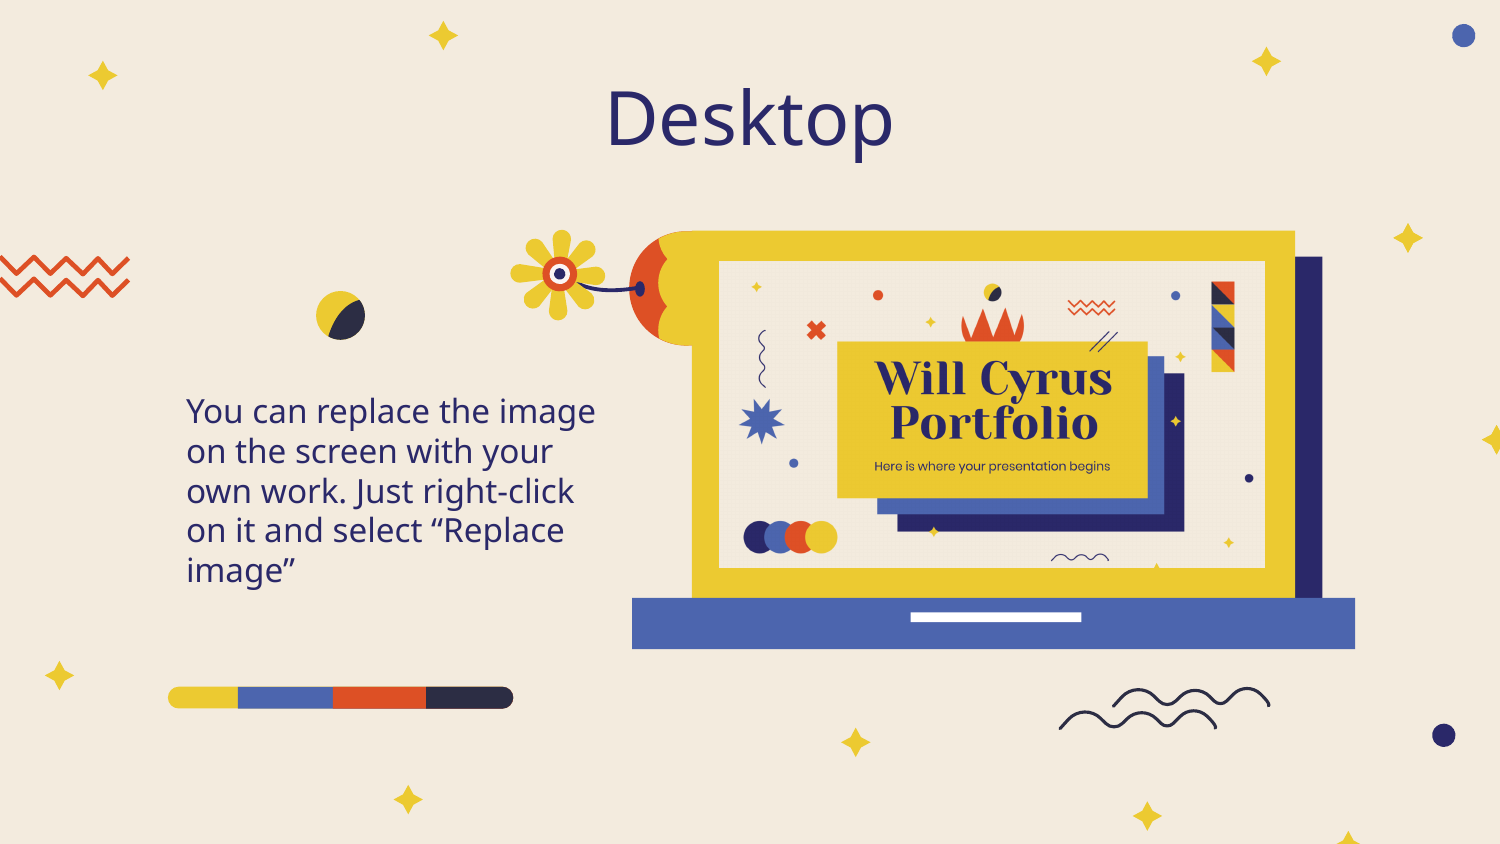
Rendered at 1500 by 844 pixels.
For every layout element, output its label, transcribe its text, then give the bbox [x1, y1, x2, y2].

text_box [631, 230, 1356, 650]
text_box [1251, 46, 1282, 77]
text_box [1481, 425, 1500, 455]
text_box [1393, 223, 1423, 253]
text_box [507, 225, 694, 347]
subtitle You can replace the image on the screen with your own work. Just right-click on it and select “Replace image” [171, 374, 616, 668]
picture [718, 261, 1266, 568]
title Desktop [118, 55, 1382, 210]
